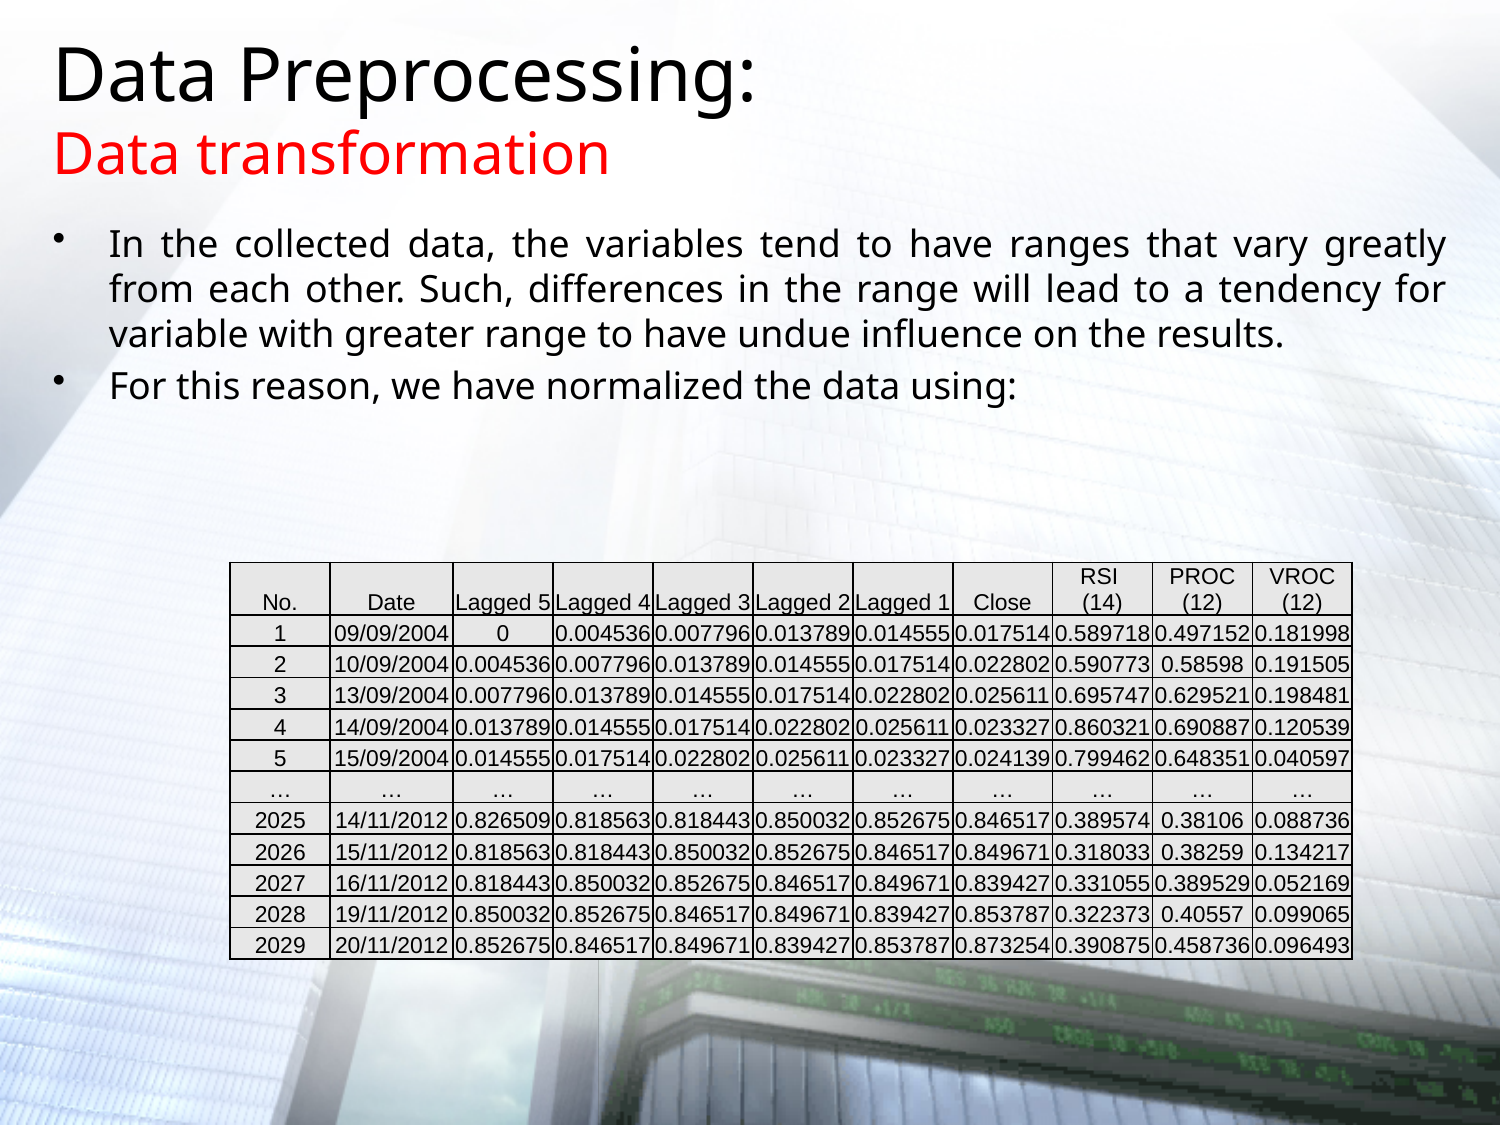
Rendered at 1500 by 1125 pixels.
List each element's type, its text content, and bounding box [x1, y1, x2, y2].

table_cell 0.850032 [654, 835, 752, 864]
table_cell 0.025611 [754, 741, 852, 770]
table_cell 0.007796 [654, 616, 752, 645]
table_cell 0.846517 [754, 866, 852, 895]
table_cell … [854, 772, 952, 802]
table_cell 0.850032 [454, 897, 552, 927]
table_cell 0.040597 [1253, 741, 1351, 770]
table_header Lagged 1 [854, 563, 952, 614]
table_cell 0.38106 [1153, 803, 1252, 833]
table_cell 10/09/2004 [331, 647, 452, 677]
table_cell 0.852675 [754, 835, 852, 864]
table_header Lagged 2 [754, 563, 852, 614]
table_header No. [231, 563, 329, 614]
table_cell 20/11/2012 [331, 928, 452, 958]
table_cell 0.589718 [1053, 616, 1152, 645]
table_cell 0.849671 [654, 928, 752, 958]
table_cell … [554, 772, 652, 802]
table_cell 0.850032 [754, 803, 852, 833]
table_cell 0.023327 [954, 710, 1052, 739]
table_cell 0.629521 [1153, 678, 1252, 708]
table_header Lagged 3 [654, 563, 752, 614]
table_cell 3 [231, 678, 329, 708]
table_cell 0.052169 [1253, 866, 1351, 895]
table_cell 0.017514 [554, 741, 652, 770]
table_cell 0.322373 [1053, 897, 1152, 927]
table_cell 0.013789 [654, 647, 752, 677]
table_cell 0.648351 [1153, 741, 1252, 770]
table_cell 0.846517 [554, 928, 652, 958]
table_cell 0.799462 [1053, 741, 1152, 770]
table_cell 0.022802 [754, 710, 852, 739]
table_cell 4 [231, 710, 329, 739]
table_cell 2027 [231, 866, 329, 895]
table_cell 0.852675 [654, 866, 752, 895]
table_cell 0.40557 [1153, 897, 1252, 927]
table_header Date [331, 563, 452, 614]
table_cell 0.004536 [454, 647, 552, 677]
table_cell 0.099065 [1253, 897, 1351, 927]
table_cell 0.850032 [554, 866, 652, 895]
table_header Lagged 4 [554, 563, 652, 614]
table_cell 2025 [231, 803, 329, 833]
table_cell 0.013789 [754, 616, 852, 645]
table_cell 0.853787 [954, 897, 1052, 927]
table_cell 15/11/2012 [331, 835, 452, 864]
table_cell 0.007796 [554, 647, 652, 677]
table_cell 2028 [231, 897, 329, 927]
table_cell 2029 [231, 928, 329, 958]
table_cell 2 [231, 647, 329, 677]
table_cell 0.852675 [454, 928, 552, 958]
table_cell 0.852675 [554, 897, 652, 927]
table_cell 0.014555 [654, 678, 752, 708]
table_cell 0.017514 [854, 647, 952, 677]
table_cell 0 [454, 616, 552, 645]
table_cell 0.014555 [554, 710, 652, 739]
table_cell 0.590773 [1053, 647, 1152, 677]
table_header Close [954, 563, 1052, 614]
table_cell 0.873254 [954, 928, 1052, 958]
table_cell 0.017514 [654, 710, 752, 739]
table_cell 0.025611 [854, 710, 952, 739]
table_cell 0.860321 [1053, 710, 1152, 739]
table_cell 0.690887 [1153, 710, 1252, 739]
table_cell 0.198481 [1253, 678, 1351, 708]
table_cell 0.58598 [1153, 647, 1252, 677]
table_cell 0.839427 [854, 897, 952, 927]
table_cell 0.013789 [454, 710, 552, 739]
table_cell 0.839427 [754, 928, 852, 958]
table_cell 0.849671 [954, 835, 1052, 864]
table_cell 0.458736 [1153, 928, 1252, 958]
table_cell … [954, 772, 1052, 802]
table_cell 0.022802 [954, 647, 1052, 677]
table_cell … [454, 772, 552, 802]
table_cell 0.025611 [954, 678, 1052, 708]
table_cell 0.846517 [854, 835, 952, 864]
table_cell 0.818443 [454, 866, 552, 895]
picture [0, 0, 1500, 1125]
table_cell 0.849671 [854, 866, 952, 895]
table_cell 0.318033 [1053, 835, 1152, 864]
table_cell 0.846517 [654, 897, 752, 927]
table_cell 16/11/2012 [331, 866, 452, 895]
table_cell … [1153, 772, 1252, 802]
table_cell 0.024139 [954, 741, 1052, 770]
table_cell 0.390875 [1053, 928, 1152, 958]
table_cell 0.022802 [854, 678, 952, 708]
table_cell 0.014555 [454, 741, 552, 770]
table_cell … [231, 772, 329, 802]
table_cell 0.818563 [454, 835, 552, 864]
table_cell 2026 [231, 835, 329, 864]
table_cell 0.017514 [754, 678, 852, 708]
table_cell 0.013789 [554, 678, 652, 708]
table_cell 0.853787 [854, 928, 952, 958]
table_cell 0.839427 [954, 866, 1052, 895]
table_cell … [654, 772, 752, 802]
table_cell 0.826509 [454, 803, 552, 833]
table_header Lagged 5 [454, 563, 552, 614]
table_cell 0.007796 [454, 678, 552, 708]
table_cell 0.017514 [954, 616, 1052, 645]
table_cell 15/09/2004 [331, 741, 452, 770]
table_cell 0.088736 [1253, 803, 1351, 833]
table_cell 09/09/2004 [331, 616, 452, 645]
title Data Preprocessing: Data transformation [37, 12, 1463, 200]
table_cell 0.014555 [854, 616, 952, 645]
table_cell 19/11/2012 [331, 897, 452, 927]
table_cell 0.497152 [1153, 616, 1252, 645]
table_cell 13/09/2004 [331, 678, 452, 708]
table_cell 1 [231, 616, 329, 645]
table_cell 0.389529 [1153, 866, 1252, 895]
table_header VROC (12) [1253, 563, 1351, 614]
table_cell 0.096493 [1253, 928, 1351, 958]
table_cell 0.38259 [1153, 835, 1252, 864]
table_cell 0.818443 [654, 803, 752, 833]
table_cell 0.014555 [754, 647, 852, 677]
table_header PROC (12) [1153, 563, 1252, 614]
table_cell 0.389574 [1053, 803, 1152, 833]
table_cell … [1253, 772, 1351, 802]
table_cell 0.852675 [854, 803, 952, 833]
table_cell 0.818563 [554, 803, 652, 833]
table_cell 0.331055 [1053, 866, 1152, 895]
table_cell … [754, 772, 852, 802]
table_cell 0.134217 [1253, 835, 1351, 864]
table_cell 0.181998 [1253, 616, 1351, 645]
table_cell 5 [231, 741, 329, 770]
table_header RSI (14) [1053, 563, 1152, 614]
table_cell 0.818443 [554, 835, 652, 864]
table_cell 0.695747 [1053, 678, 1152, 708]
table_cell 0.023327 [854, 741, 952, 770]
table_cell 0.191505 [1253, 647, 1351, 677]
table_cell 14/11/2012 [331, 803, 452, 833]
table_cell … [1053, 772, 1152, 802]
table_cell 14/09/2004 [331, 710, 452, 739]
table_cell 0.846517 [954, 803, 1052, 833]
table_cell … [331, 772, 452, 802]
table_cell 0.004536 [554, 616, 652, 645]
table_cell 0.849671 [754, 897, 852, 927]
table_cell 0.120539 [1253, 710, 1351, 739]
table_cell 0.022802 [654, 741, 752, 770]
